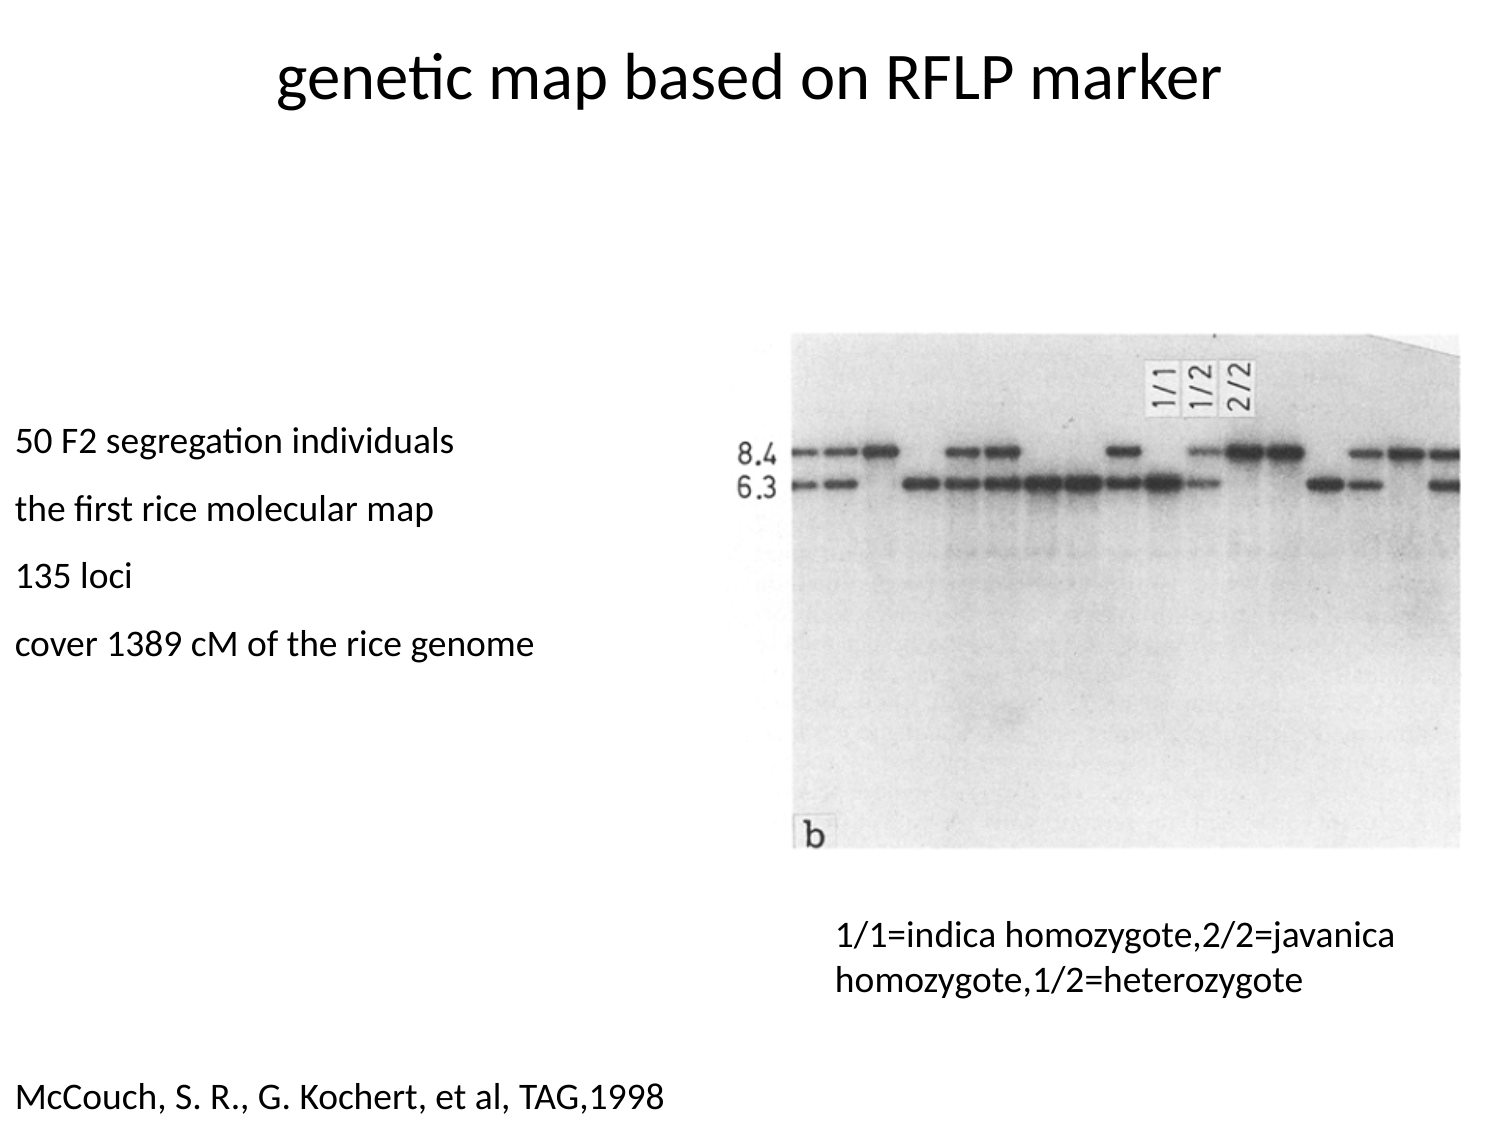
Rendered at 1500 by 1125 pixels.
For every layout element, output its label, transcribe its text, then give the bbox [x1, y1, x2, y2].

title genetic map based on RFLP marker [75, 20, 1425, 126]
picture [726, 327, 1465, 851]
text_box McCouch, S. R., G. Kochert, et al, TAG,1998 [0, 1064, 774, 1125]
text_box 50 F2 segregation individuals the first rice molecular map 135 loci cover 1389 cM of the rice genome [0, 386, 633, 672]
text_box 1/1=indica homozygote,2/2=javanica homozygote,1/2=heterozygote [820, 902, 1454, 1008]
